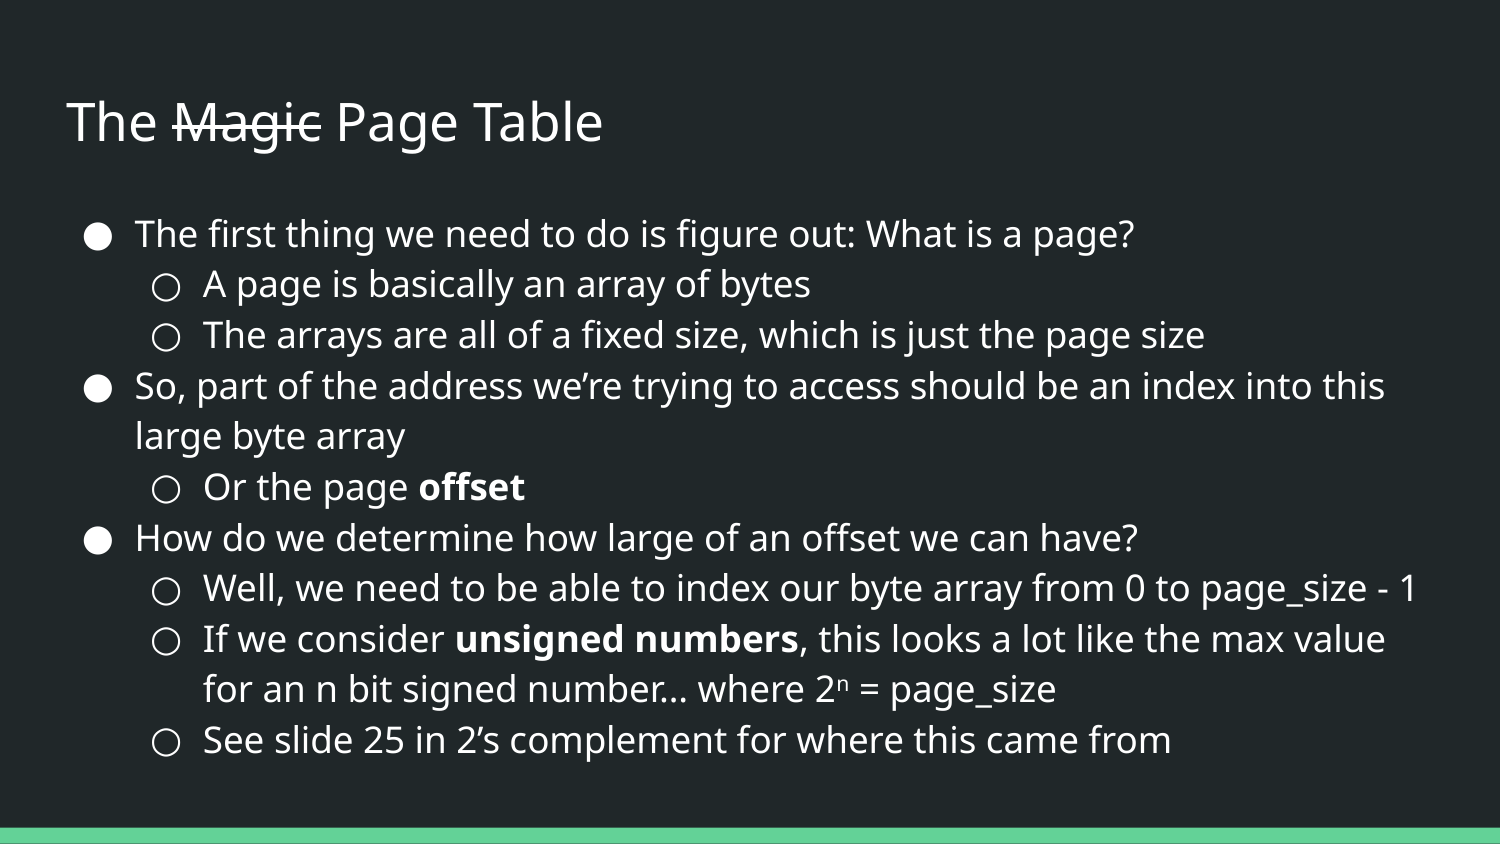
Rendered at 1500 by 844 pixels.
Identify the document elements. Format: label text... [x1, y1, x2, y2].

list The first thing we need to do is figure out: What is a page? A page is basically an array of bytes The arrays are all of a fixed size, which is just the page size So, part of the address we’re trying to access should be an index into this large byte array Or the page offset How do we determine how large of an offset we can have? Well, we need to be able to index our byte array from 0 to page_size - 1 If we consider unsigned numbers, this looks a lot like the max value for an n bit signed number… where 2n = page_size See slide 25 in 2’s complement for where this came from [51, 189, 1449, 812]
title The Magic Page Table [51, 72, 1449, 167]
